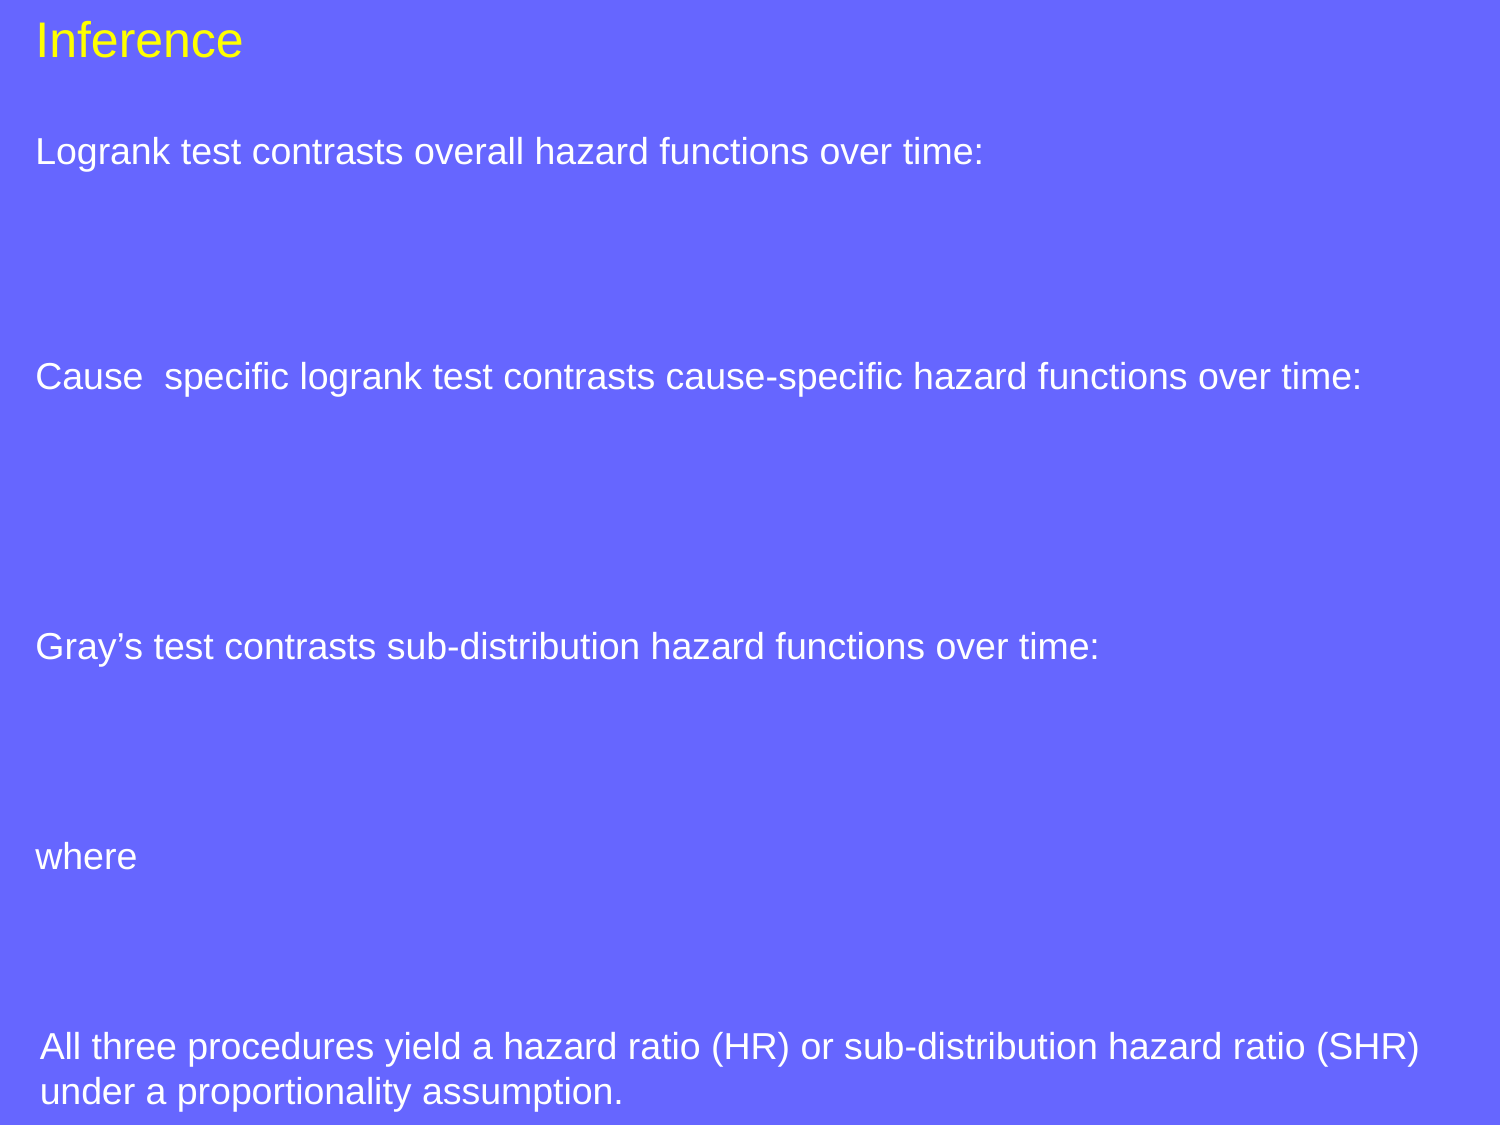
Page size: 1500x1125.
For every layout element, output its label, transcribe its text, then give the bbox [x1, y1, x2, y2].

text_box All three procedures yield a hazard ratio (HR) or sub-distribution hazard ratio (SHR) under a proportionality assumption. [24, 1014, 1500, 1120]
